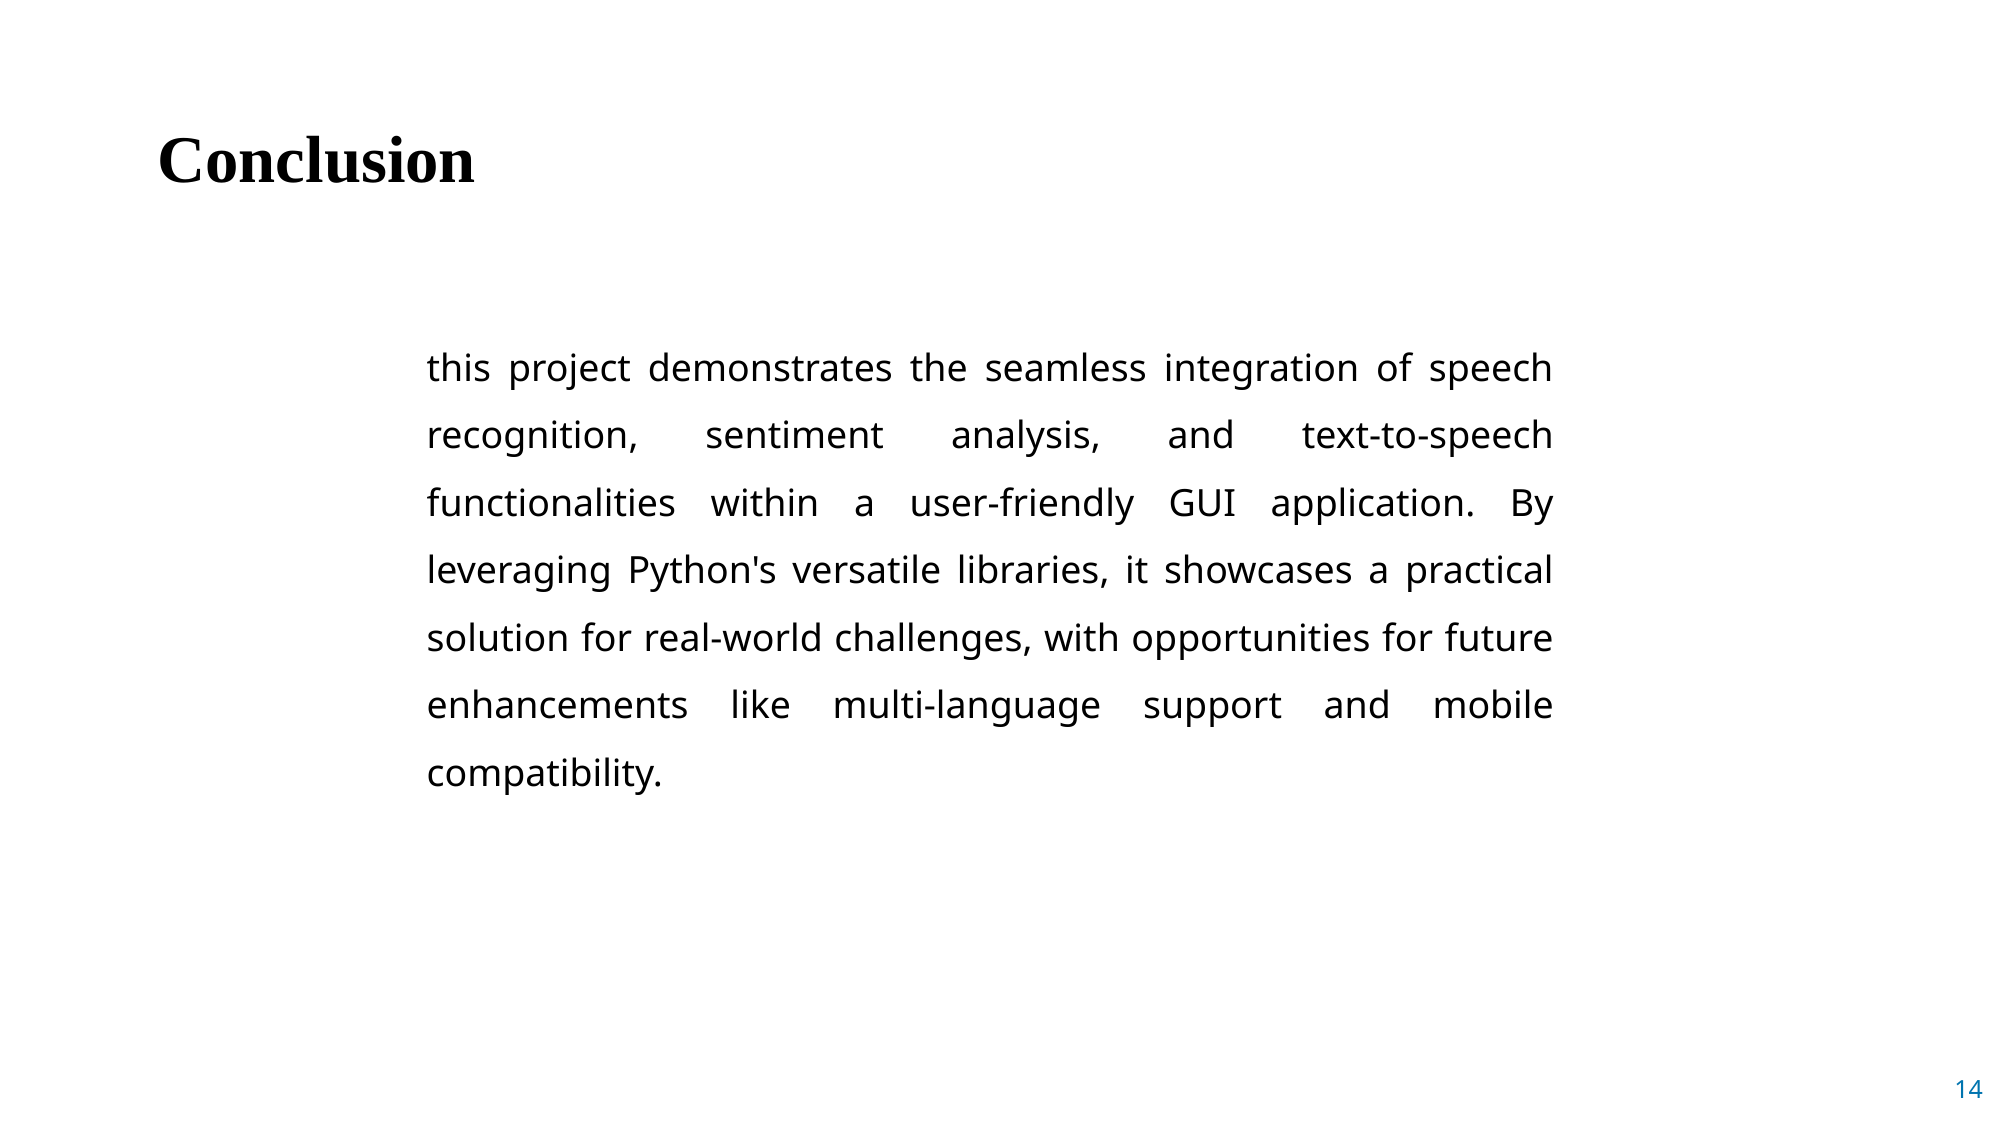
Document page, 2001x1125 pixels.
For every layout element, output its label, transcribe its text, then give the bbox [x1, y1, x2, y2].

slide_number 14 [1927, 1060, 1998, 1121]
text_box Conclusion [142, 108, 682, 203]
text_box this project demonstrates the seamless integration of speech recognition, sentiment analysis, and text-to-speech functionalities within a user-friendly GUI application. By leveraging Python's versatile libraries, it showcases a practical solution for real-world challenges, with opportunities for future enhancements like multi-language support and mobile compatibility. [411, 314, 1570, 802]
